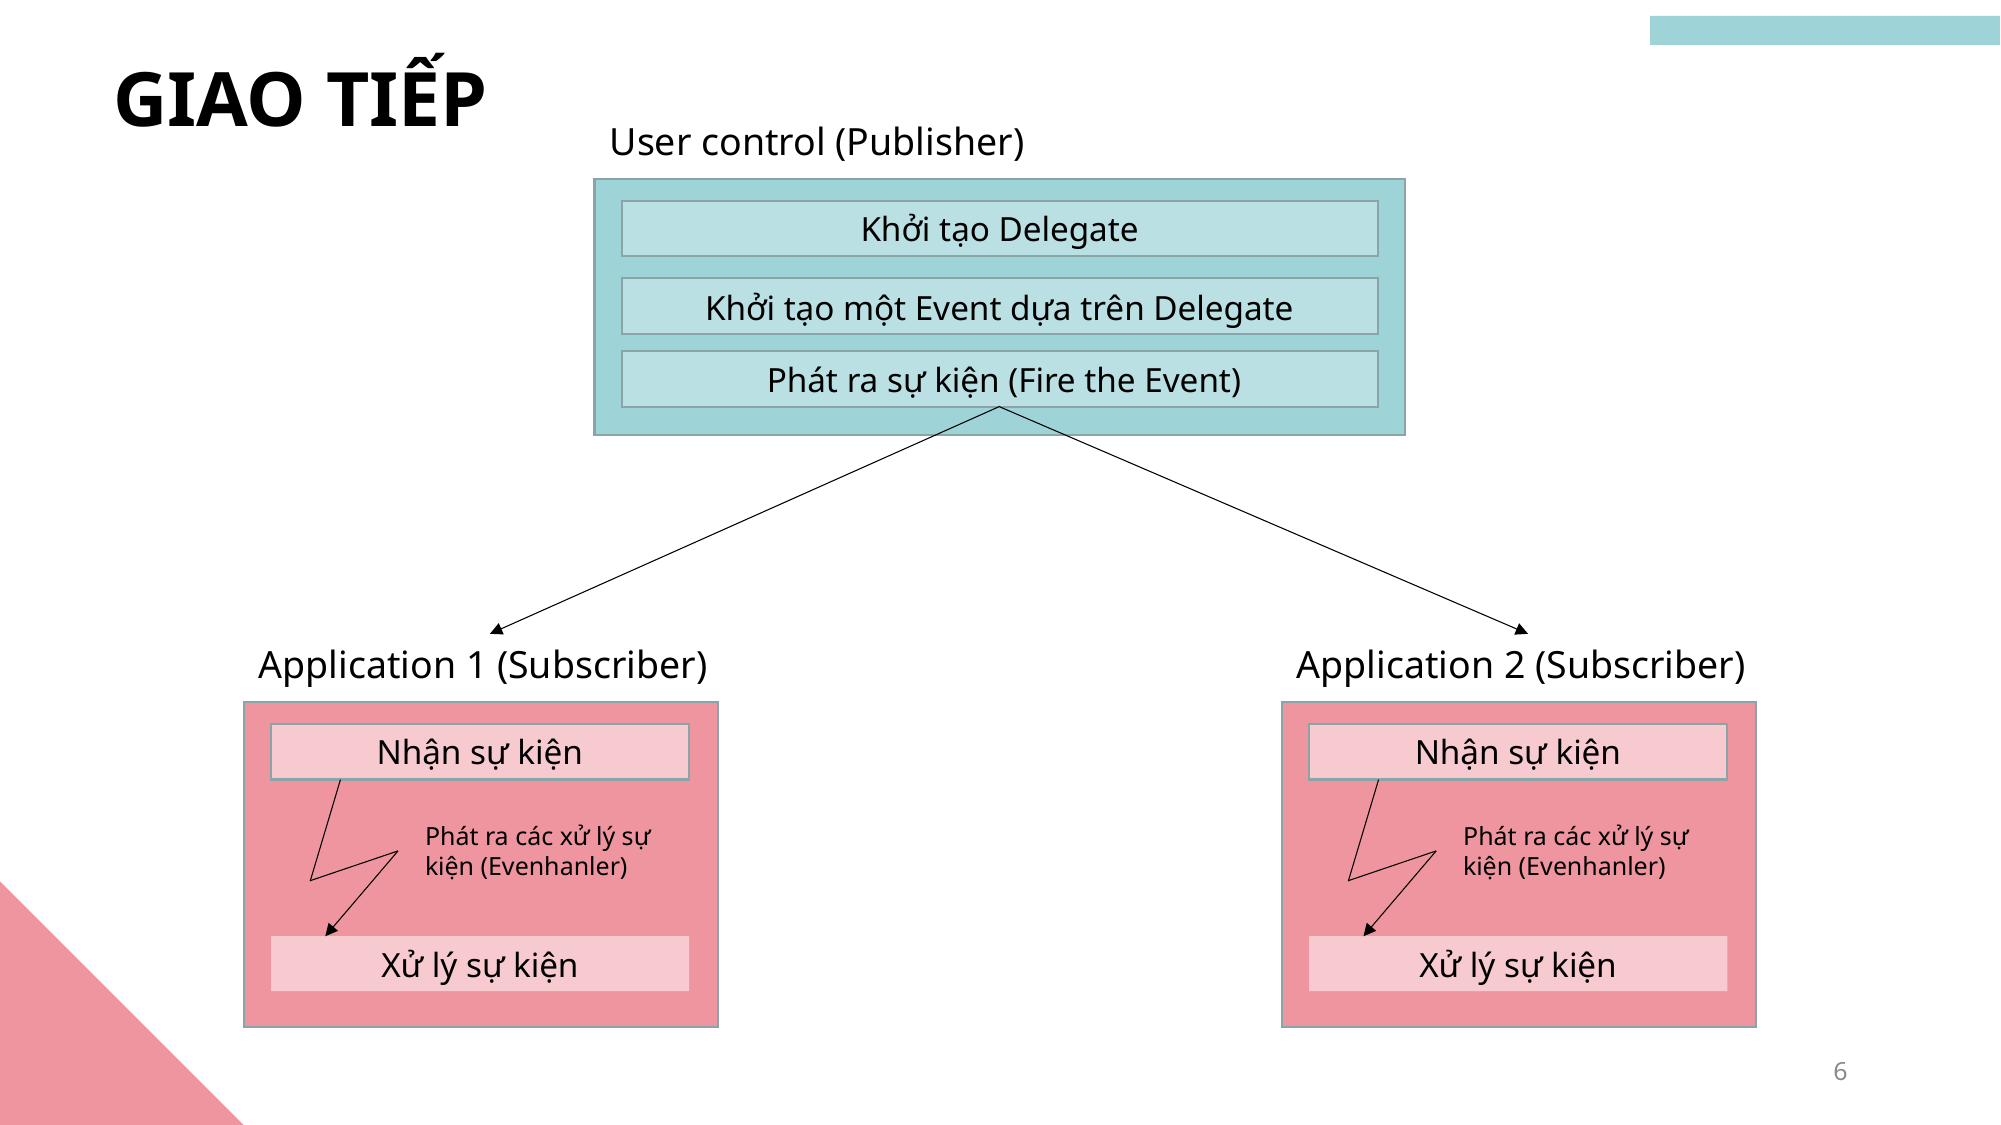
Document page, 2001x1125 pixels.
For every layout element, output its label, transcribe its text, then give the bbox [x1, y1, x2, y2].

text_box Nhận sự kiện [1309, 724, 1727, 779]
text_box GIAO TIẾP [113, 51, 1887, 142]
text_box Xử lý sự kiện [1309, 936, 1728, 992]
text_box Phát ra các xử lý sự kiện (Evenhanler) [409, 813, 689, 888]
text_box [310, 779, 341, 850]
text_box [310, 850, 325, 881]
text_box Application 2 (Subscriber) [1281, 633, 1775, 694]
text_box User control (Publisher) [594, 110, 1419, 171]
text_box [999, 406, 1528, 634]
text_box Phát ra các xử lý sự kiện (Evenhanler) [1448, 813, 1727, 888]
text_box [1649, 15, 2000, 46]
slide_number 6 [1412, 1042, 1863, 1103]
text_box Nhận sự kiện [271, 724, 689, 779]
text_box Khởi tạo một Event dựa trên Delegate [621, 279, 1378, 335]
text_box [0, 879, 246, 1125]
text_box [1281, 701, 1757, 1028]
text_box [243, 701, 719, 1028]
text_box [489, 406, 999, 634]
text_box [593, 178, 1406, 406]
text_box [1348, 779, 1379, 850]
text_box Khởi tạo Delegate [621, 200, 1378, 256]
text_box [1348, 850, 1363, 881]
text_box Phát ra sự kiện (Fire the Event) [621, 351, 1378, 406]
text_box Application 1 (Subscriber) [243, 633, 737, 694]
text_box Xử lý sự kiện [271, 936, 690, 992]
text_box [325, 850, 399, 937]
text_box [1363, 850, 1437, 937]
